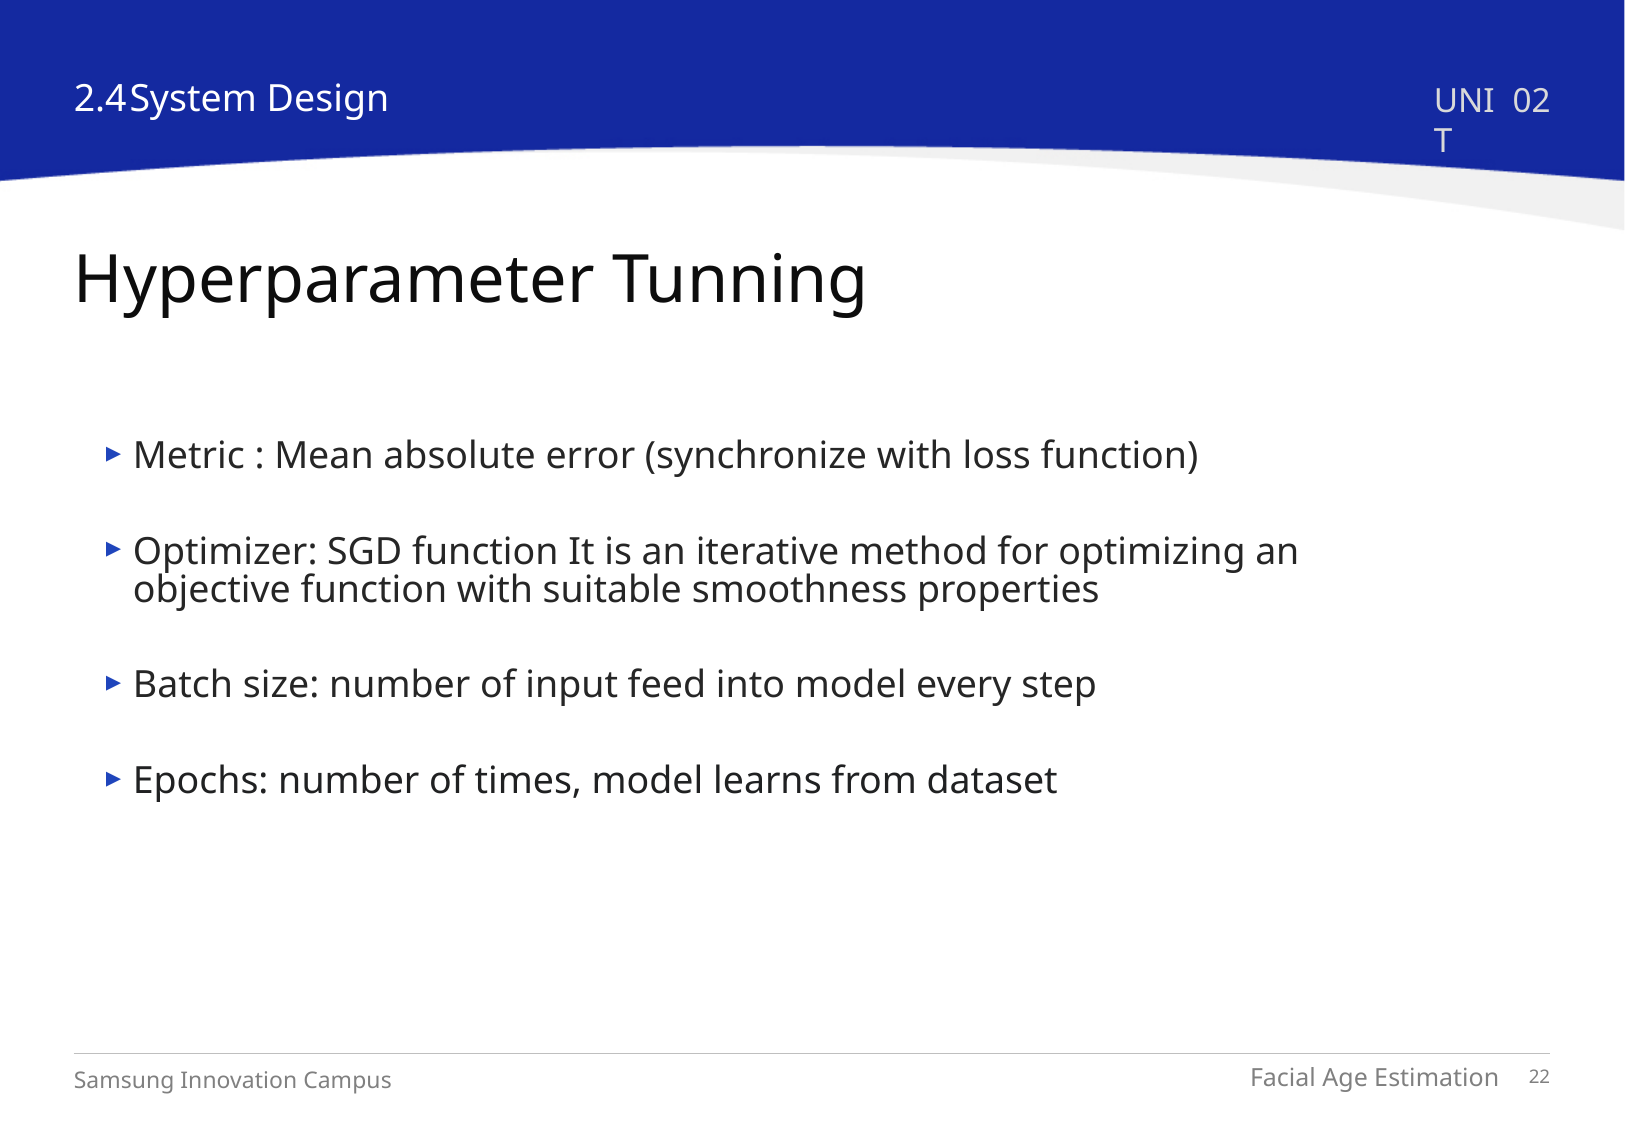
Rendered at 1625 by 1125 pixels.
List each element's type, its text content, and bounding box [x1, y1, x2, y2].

list 02 [1511, 78, 1551, 120]
text_box Metric : Mean absolute error (synchronize with loss function) Optimizer: SGD function It is an iterative method for optimizing an objective function with suitable smoothness properties Batch size: number of input feed into model every step Epochs: number of times, model learns from dataset [73, 390, 1304, 879]
list System Design [129, 73, 1252, 120]
picture [0, 0, 1625, 1125]
text_box Facial Age Estimation [1235, 1054, 1515, 1100]
title Hyperparameter Tunning [73, 236, 1475, 317]
list 2.4 [73, 73, 127, 120]
list UNIT [1433, 78, 1511, 120]
